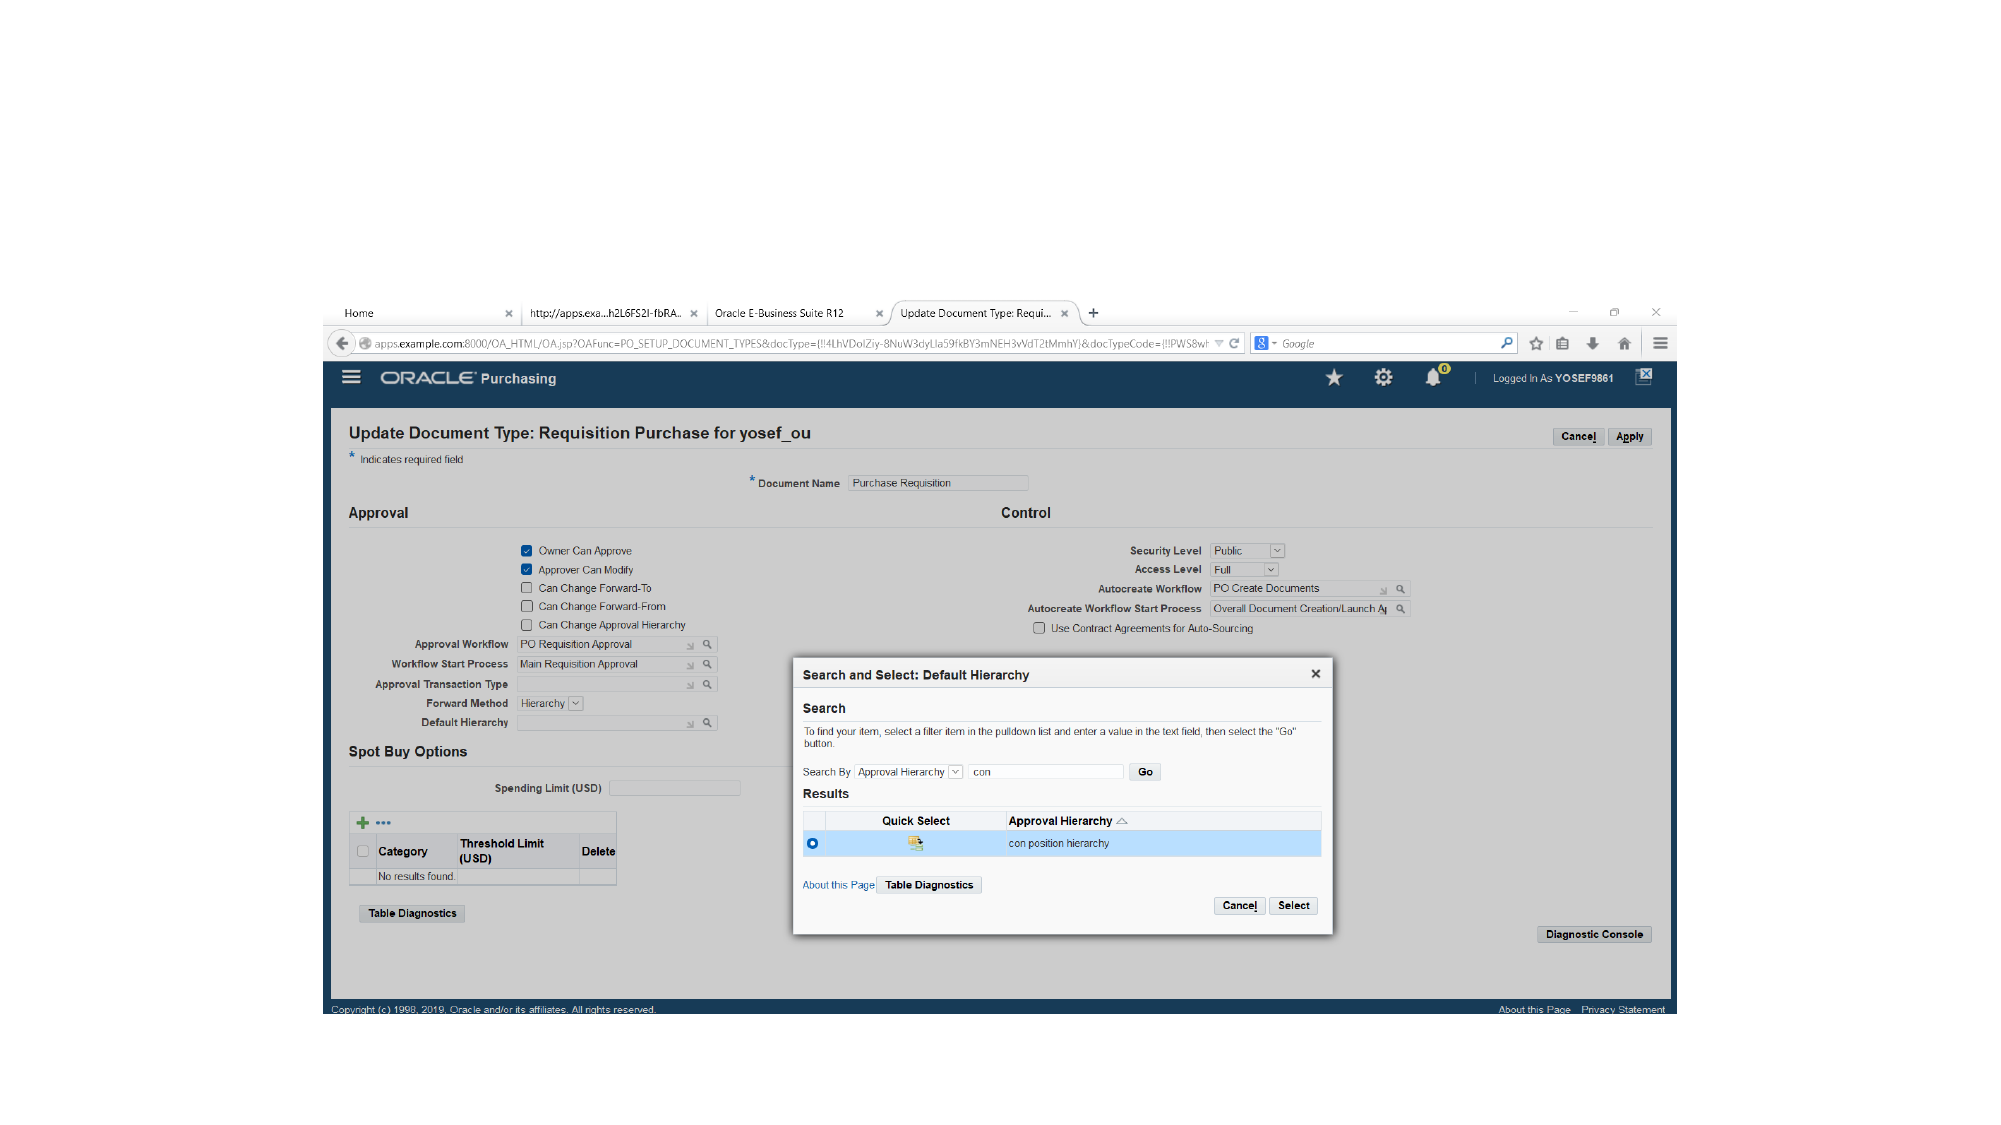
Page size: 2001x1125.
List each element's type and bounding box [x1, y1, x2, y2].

list [323, 299, 1677, 1014]
